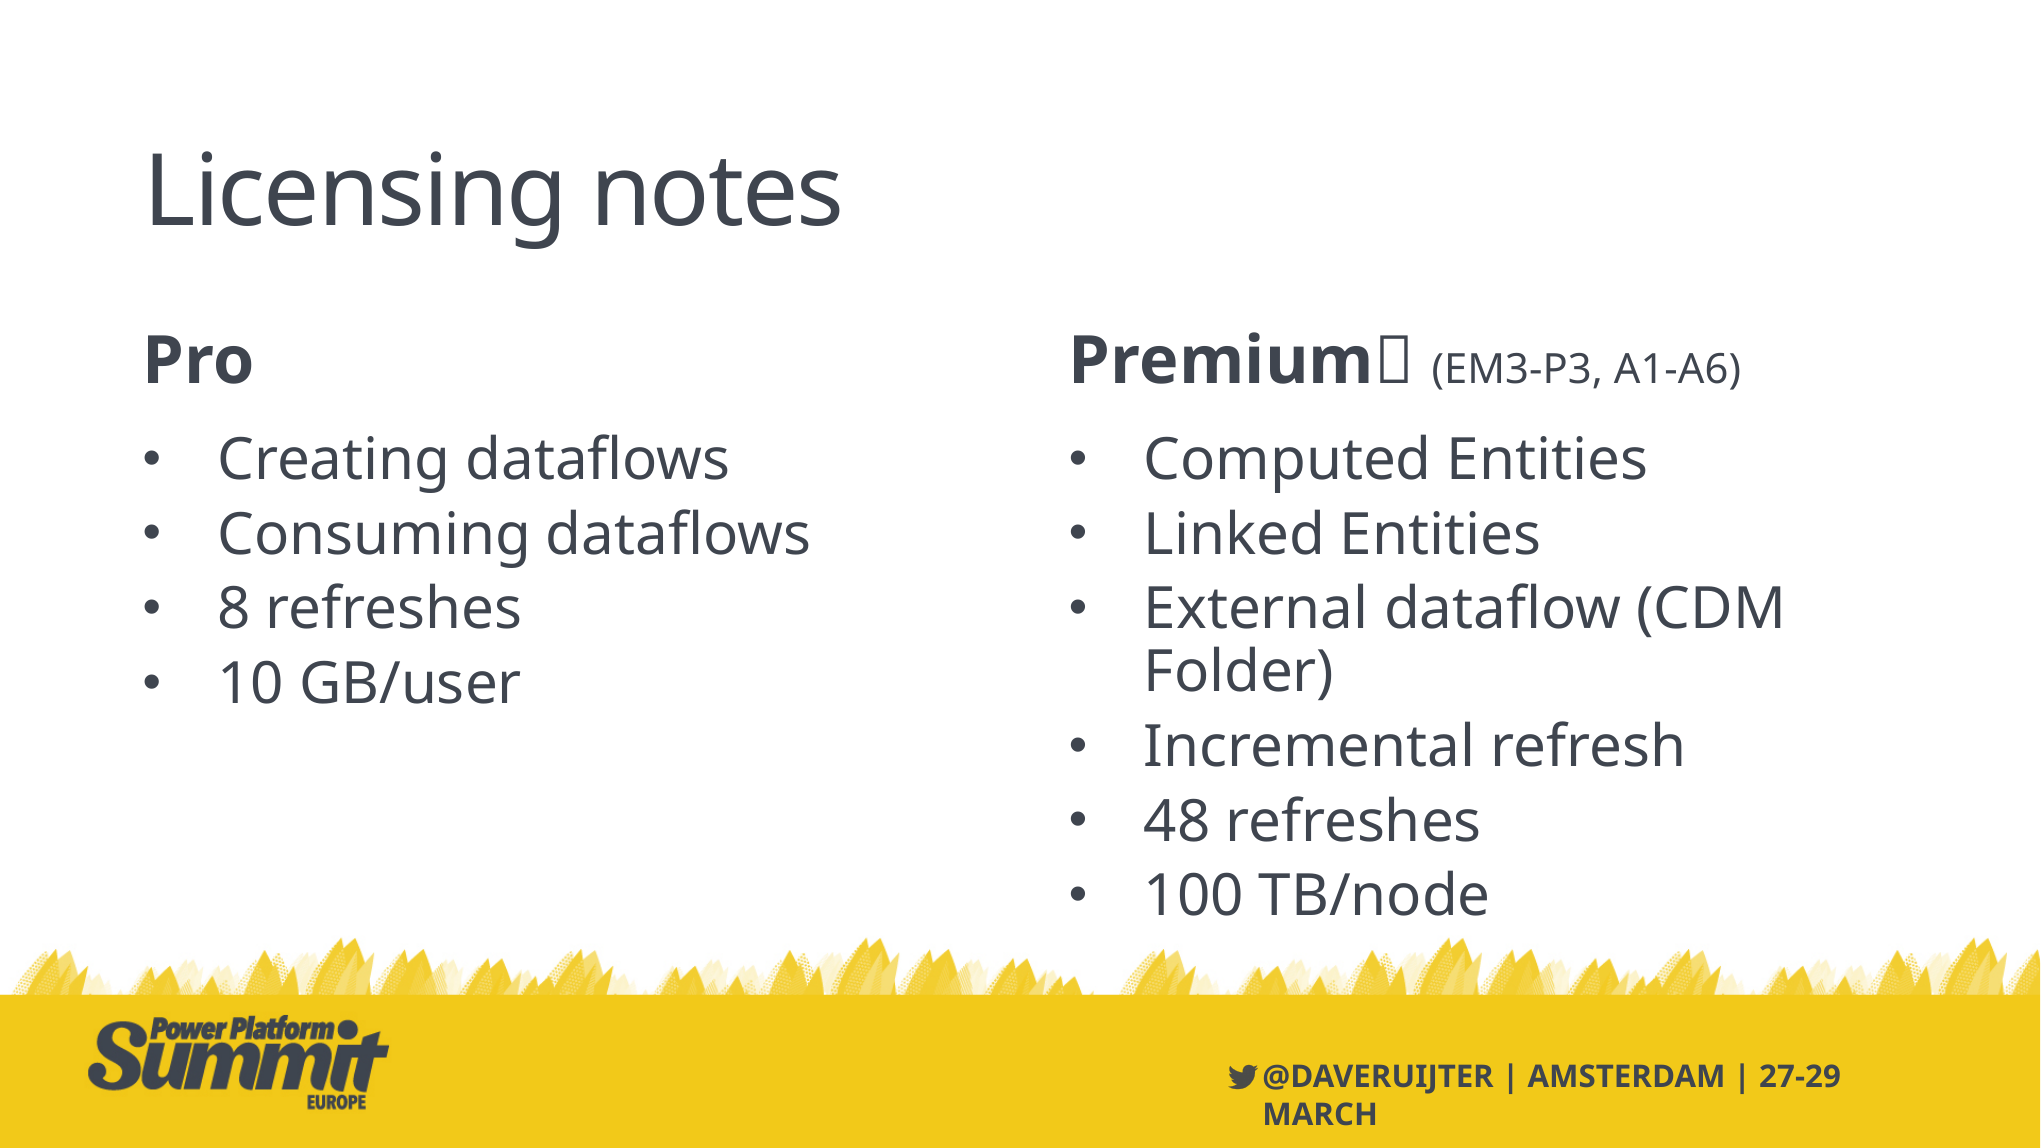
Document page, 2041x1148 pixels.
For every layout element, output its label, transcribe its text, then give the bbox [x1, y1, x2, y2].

picture [0, 0, 2041, 1148]
list Computed Entities Linked Entities External dataflow (CDM Folder) Incremental refresh 48 refreshes 100 TB/node [1045, 414, 1996, 1095]
text_box Pro [118, 311, 879, 414]
text_box Premium💎 (EM3-P3, A1-A6) [1044, 311, 1805, 414]
title Licensing notes [120, 123, 1996, 275]
list Creating dataflows Consuming dataflows 8 refreshes 10 GB/user [118, 414, 932, 820]
